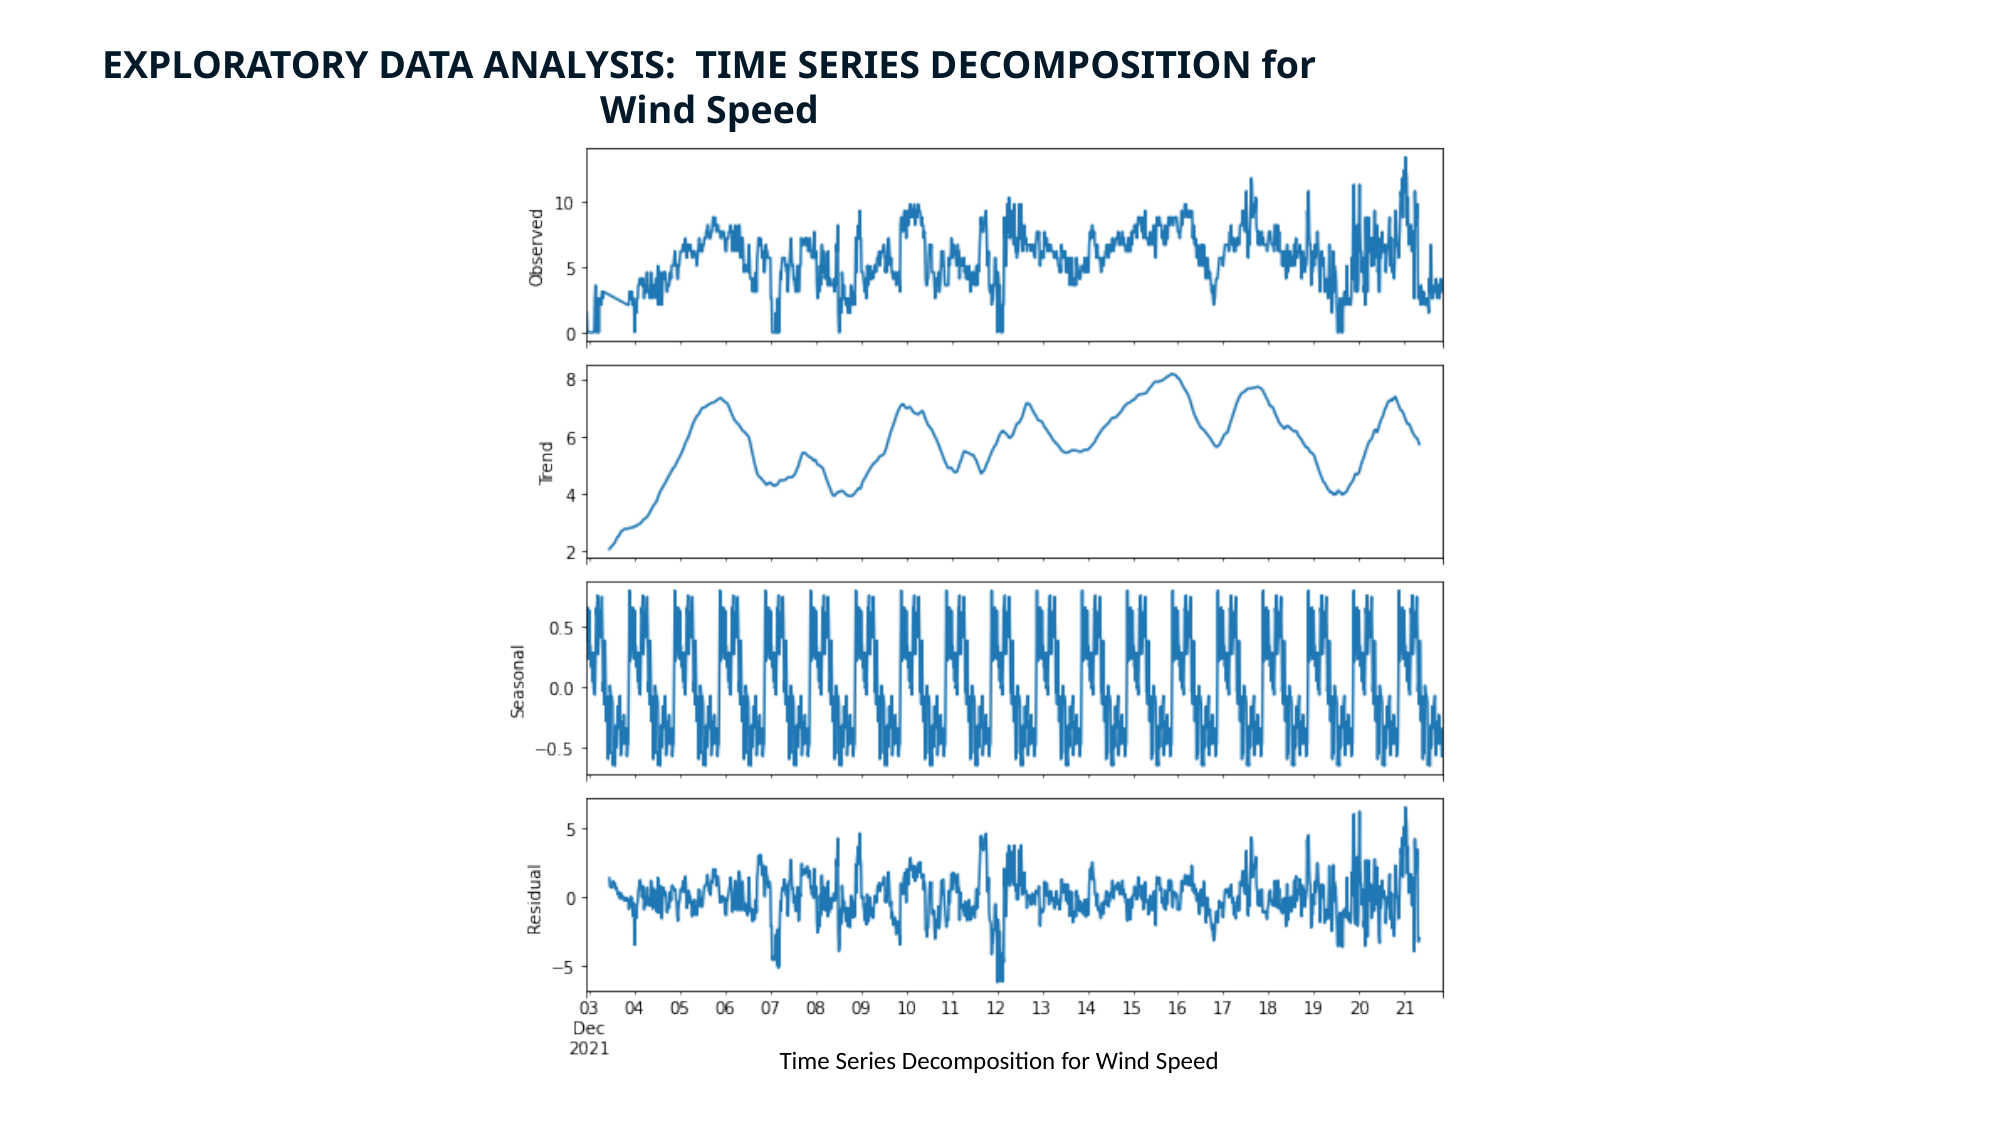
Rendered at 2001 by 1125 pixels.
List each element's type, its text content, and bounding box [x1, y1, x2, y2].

picture [499, 138, 1453, 1092]
text_box EXPLORATORY DATA ANALYSIS: TIME SERIES DECOMPOSITION for Wind Speed [42, 59, 1377, 114]
